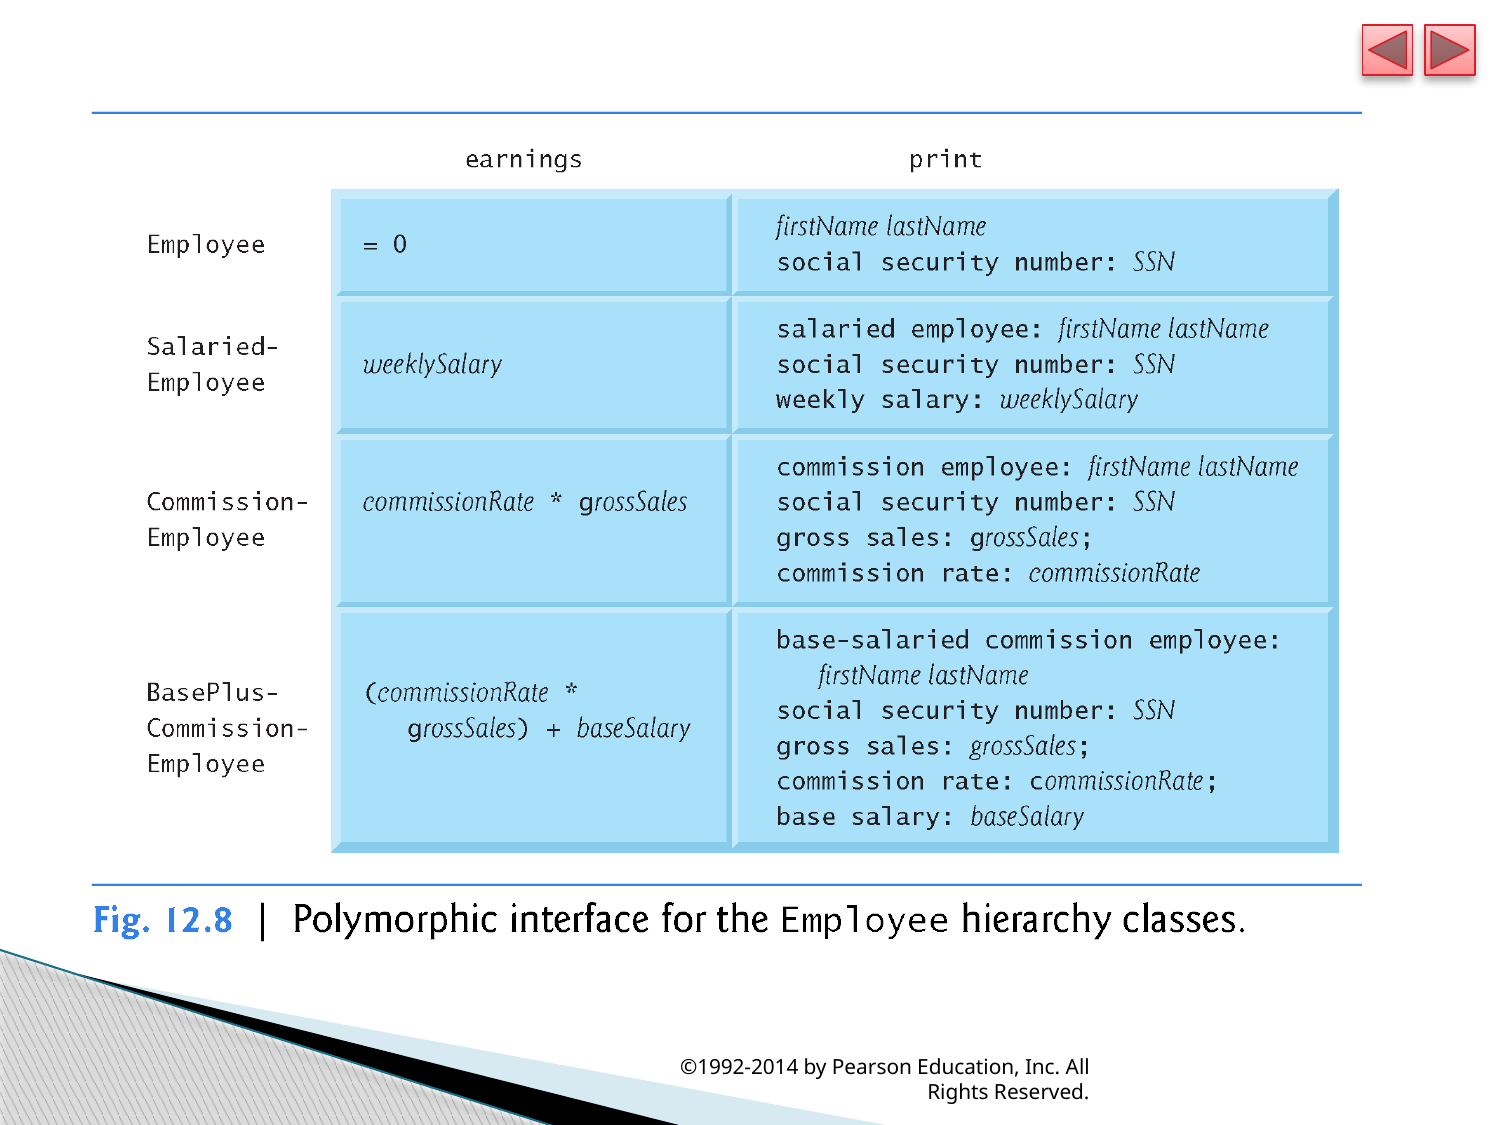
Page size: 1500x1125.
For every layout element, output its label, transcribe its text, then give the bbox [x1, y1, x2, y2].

picture [74, 49, 1379, 976]
footer ©1992-2014 by Pearson Education, Inc. All Rights Reserved. [650, 1051, 1105, 1112]
